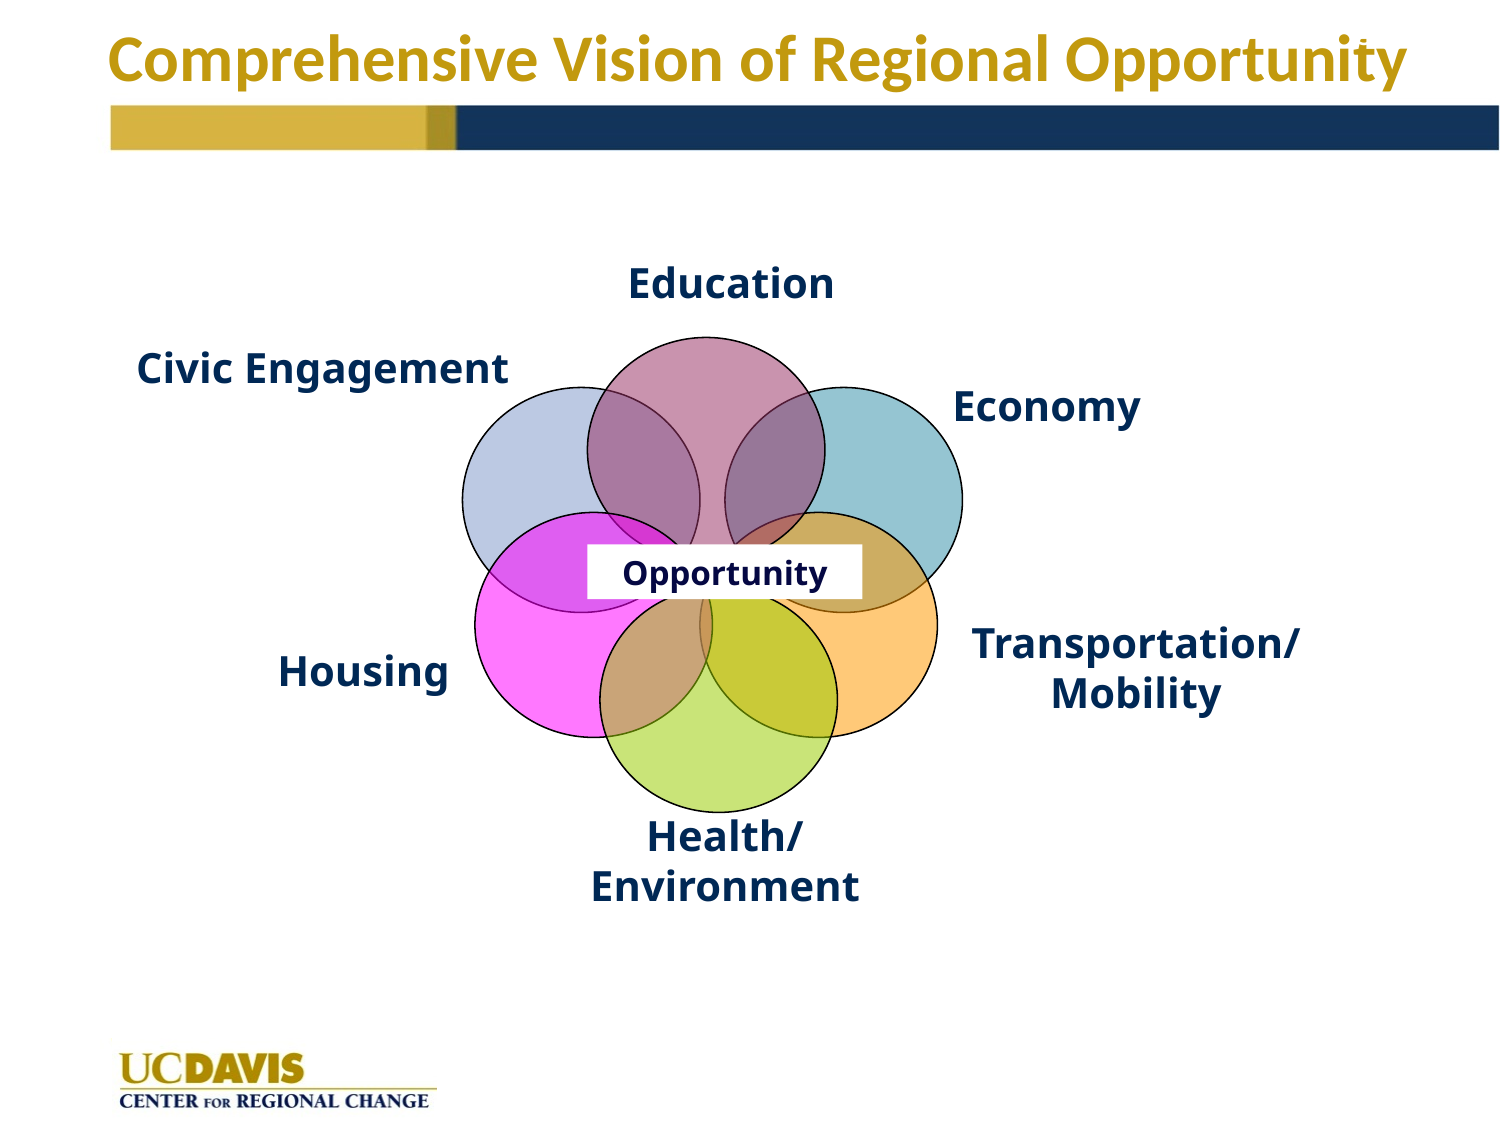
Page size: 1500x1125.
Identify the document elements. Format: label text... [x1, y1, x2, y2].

text_box [806, 387, 963, 580]
text_box Education [612, 249, 1063, 315]
picture [0, 41, 1500, 1125]
text_box Civic Engagement [104, 334, 542, 400]
text_box [462, 387, 607, 571]
text_box [587, 337, 825, 513]
text_box Transportation/ Mobility [931, 609, 1341, 725]
slide_number 5 [1340, 0, 1466, 61]
text_box [508, 703, 606, 738]
title Comprehensive Vision of Regional Opportunity [93, 0, 1495, 143]
text_box Opportunity [587, 544, 863, 600]
text_box [776, 520, 937, 737]
text_box [612, 512, 863, 544]
text_box Economy [937, 372, 1188, 438]
text_box Housing [262, 637, 600, 703]
text_box [474, 512, 662, 684]
text_box Health/Environment [556, 802, 894, 917]
text_box [599, 600, 838, 802]
